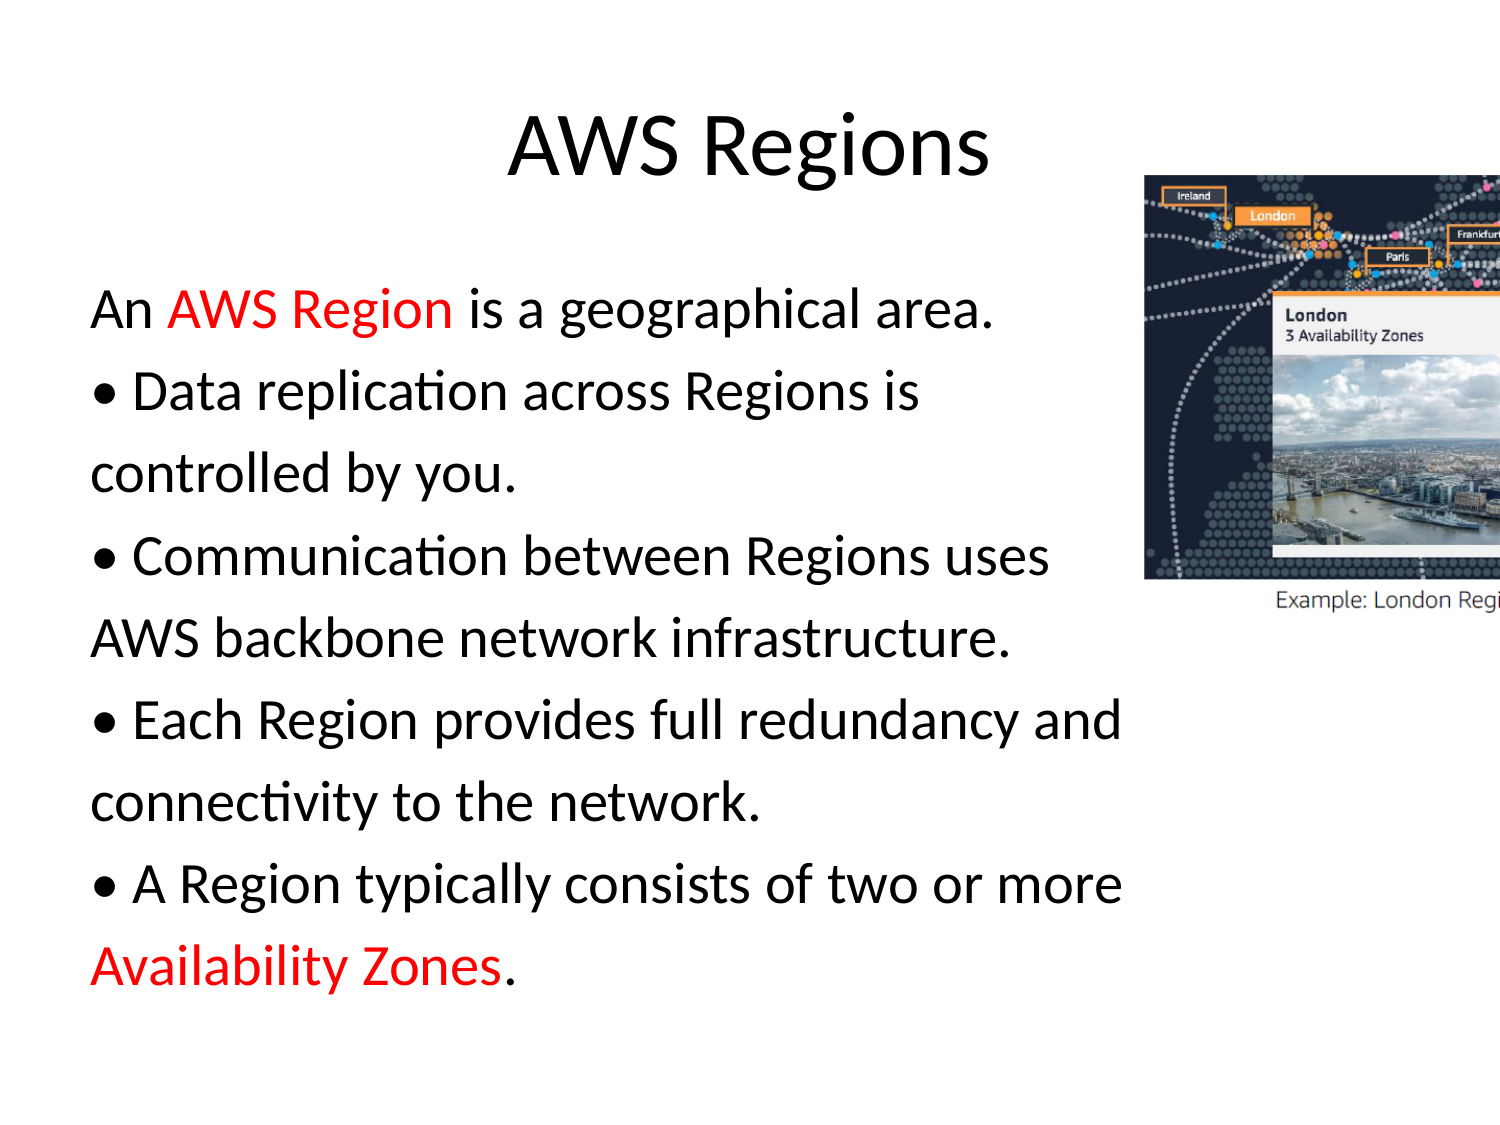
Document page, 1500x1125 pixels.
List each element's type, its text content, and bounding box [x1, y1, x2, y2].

list An AWS Region is a geographical area. • Data replication across Regions is controlled by you. • Communication between Regions uses AWS backbone network infrastructure. • Each Region provides full redundancy and connectivity to the network. • A Region typically consists of two or more Availability Zones. [75, 262, 1425, 1005]
picture [1137, 149, 1500, 617]
title AWS Regions [75, 45, 1425, 233]
